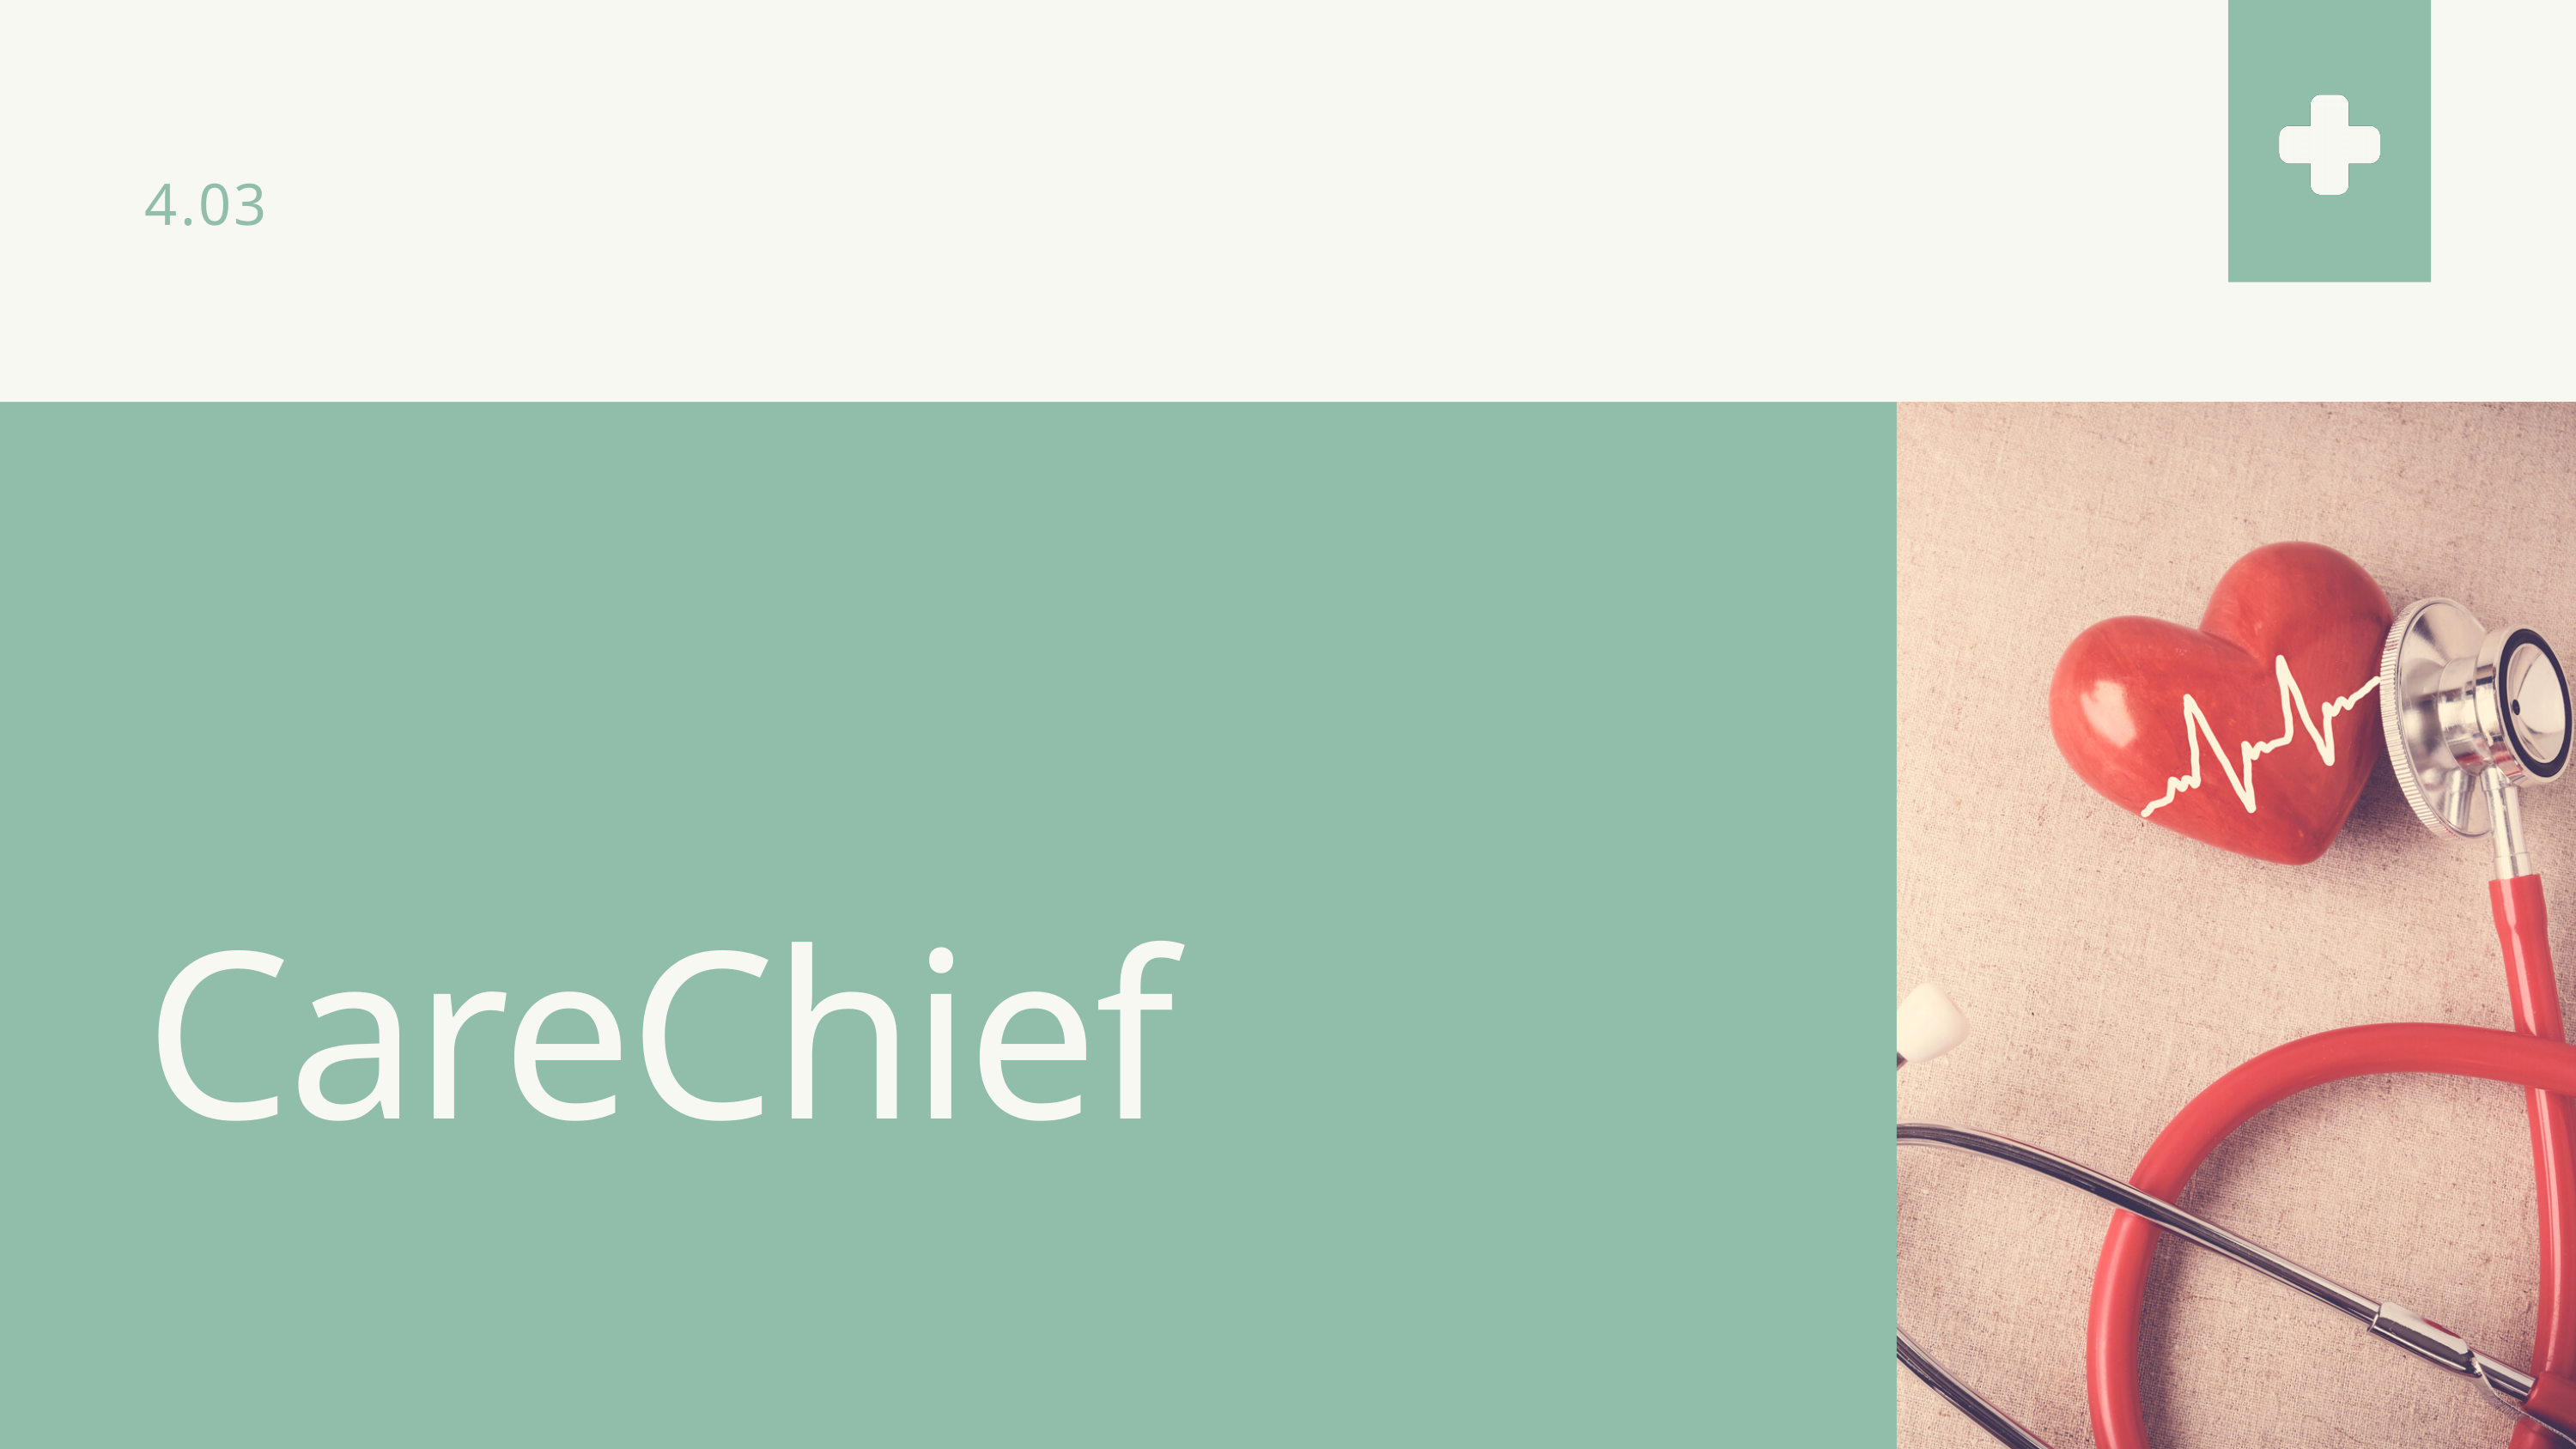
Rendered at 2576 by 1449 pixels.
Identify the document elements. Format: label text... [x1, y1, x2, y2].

text_box 4.03 [144, 161, 1578, 237]
text_box CareChief [144, 919, 1776, 1167]
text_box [2227, 0, 2432, 282]
text_box [0, 0, 2576, 403]
picture [1896, 401, 2576, 1449]
